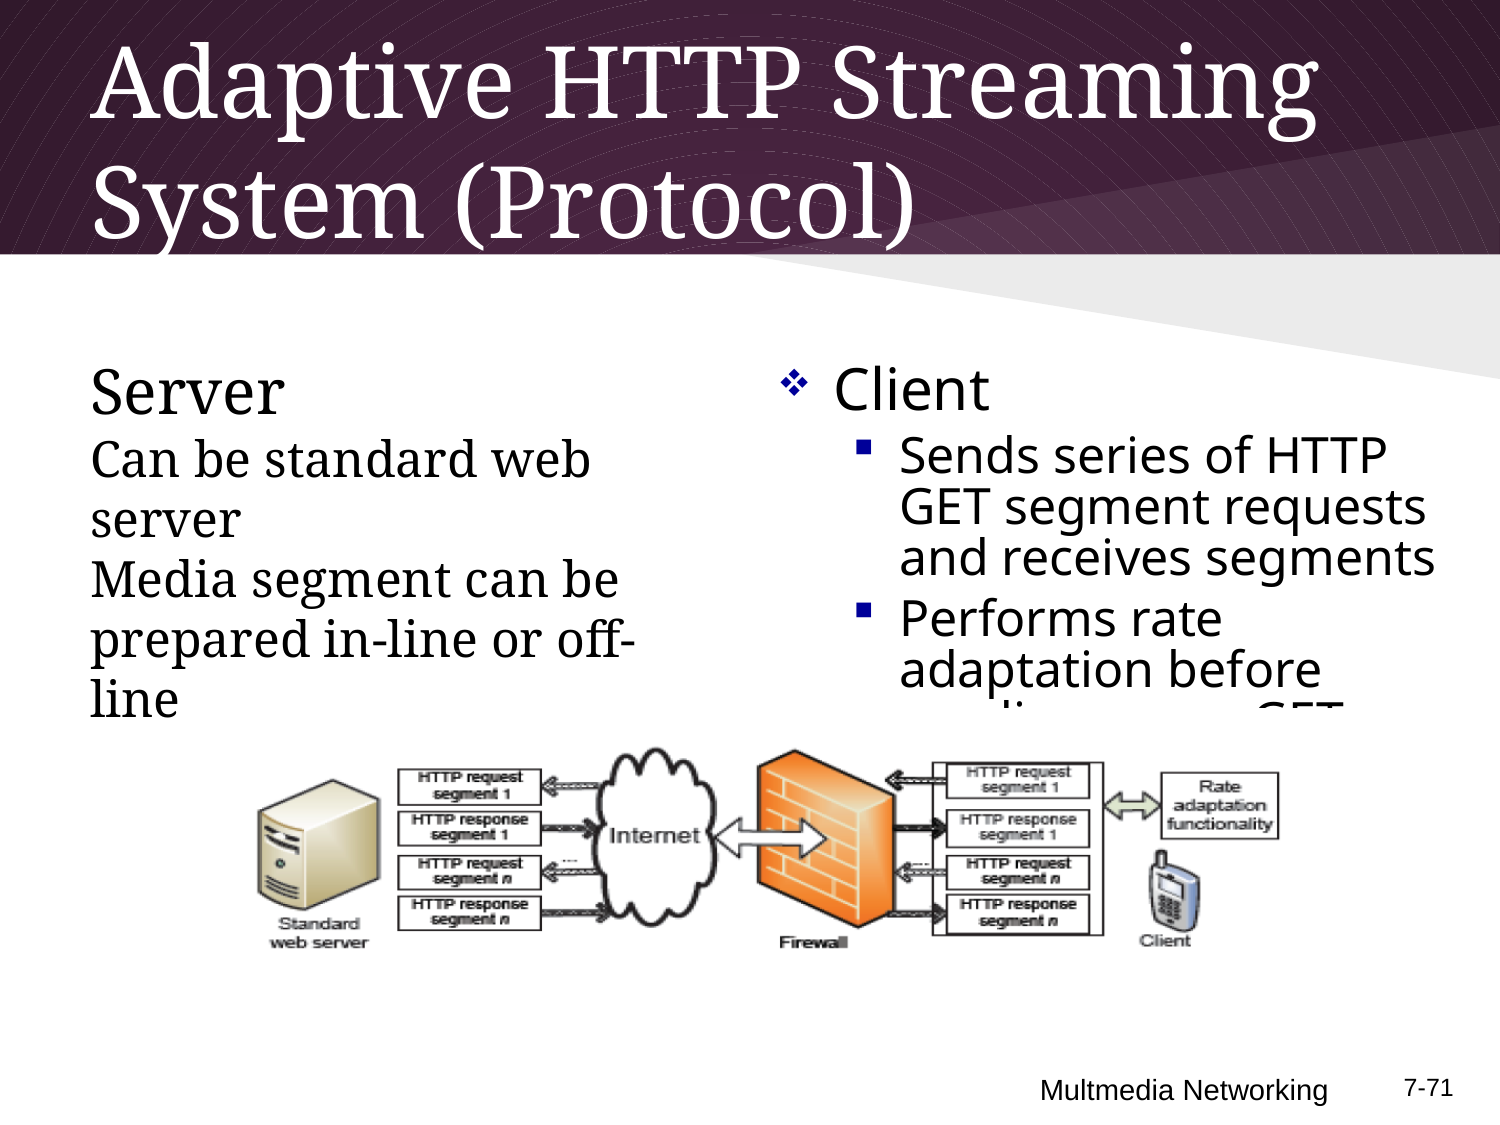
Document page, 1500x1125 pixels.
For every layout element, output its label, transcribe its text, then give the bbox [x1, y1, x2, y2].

slide_number 7-70 [1389, 1064, 1500, 1125]
picture [194, 707, 1363, 1026]
footer Multmedia Networking [1025, 1064, 1389, 1125]
text_box Client Sends series of HTTP GET segment requests and receives segments Performs rate adaptation before sending a new GET segment request [762, 274, 1466, 1037]
title Adaptive HTTP Streaming System (Protocol) [75, 45, 1425, 233]
list Server Can be standard web server Media segment can be prepared in-line or off-line [75, 262, 703, 709]
